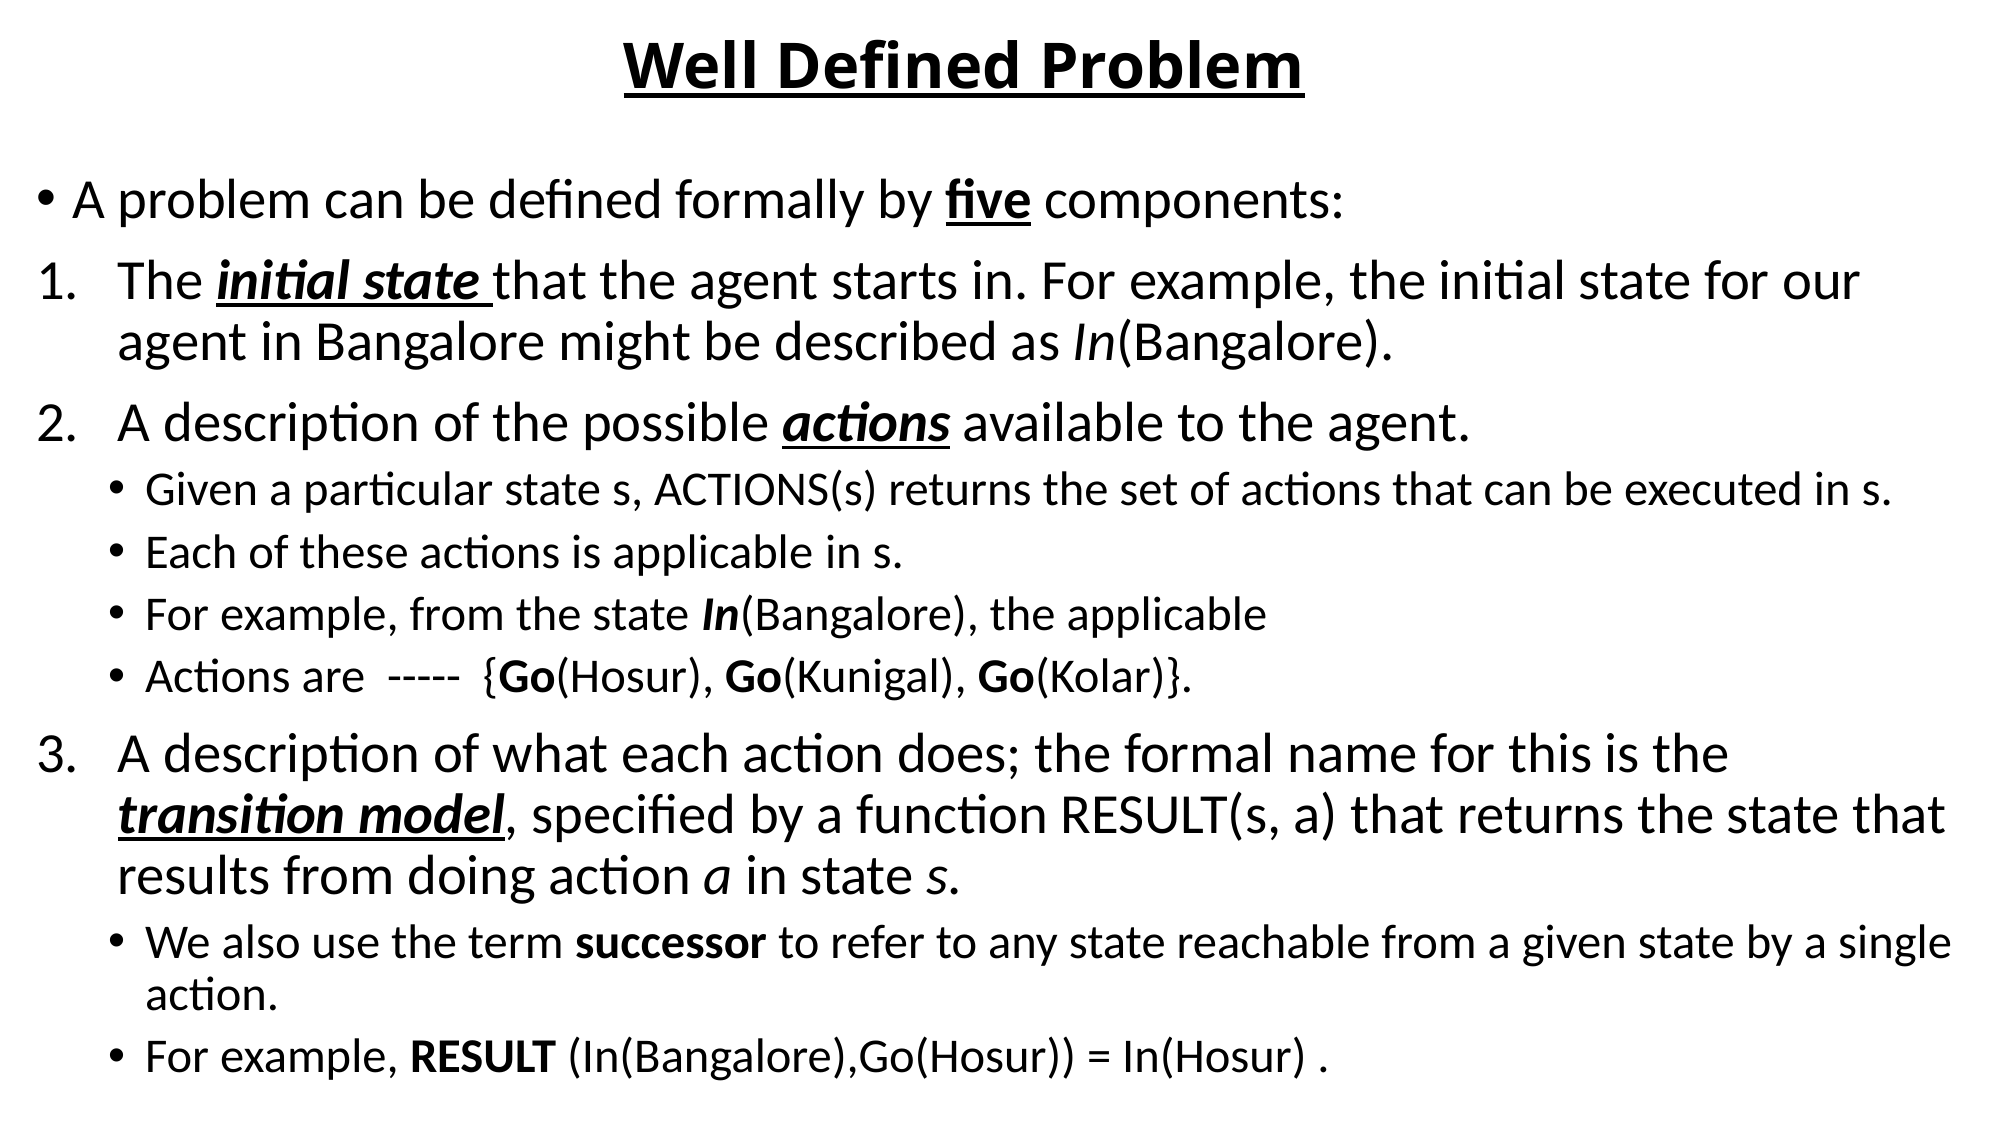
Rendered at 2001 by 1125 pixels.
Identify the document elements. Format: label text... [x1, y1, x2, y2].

list A problem can be defined formally by five components: The initial state that the agent starts in. For example, the initial state for our agent in Bangalore might be described as In(Bangalore). A description of the possible actions available to the agent. Given a particular state s, ACTIONS(s) returns the set of actions that can be executed in s. Each of these actions is applicable in s. For example, from the state In(Bangalore), the applicable Actions are ----- {Go(Hosur), Go(Kunigal), Go(Kolar)}. A description of what each action does; the formal name for this is the transition model, specified by a function RESULT(s, a) that returns the state that results from doing action a in state s. We also use the term successor to refer to any state reachable from a given state by a single action. For example, RESULT (In(Bangalore),Go(Hosur)) = In(Hosur) . [21, 162, 1978, 1101]
title Well Defined Problem [101, 26, 1827, 110]
